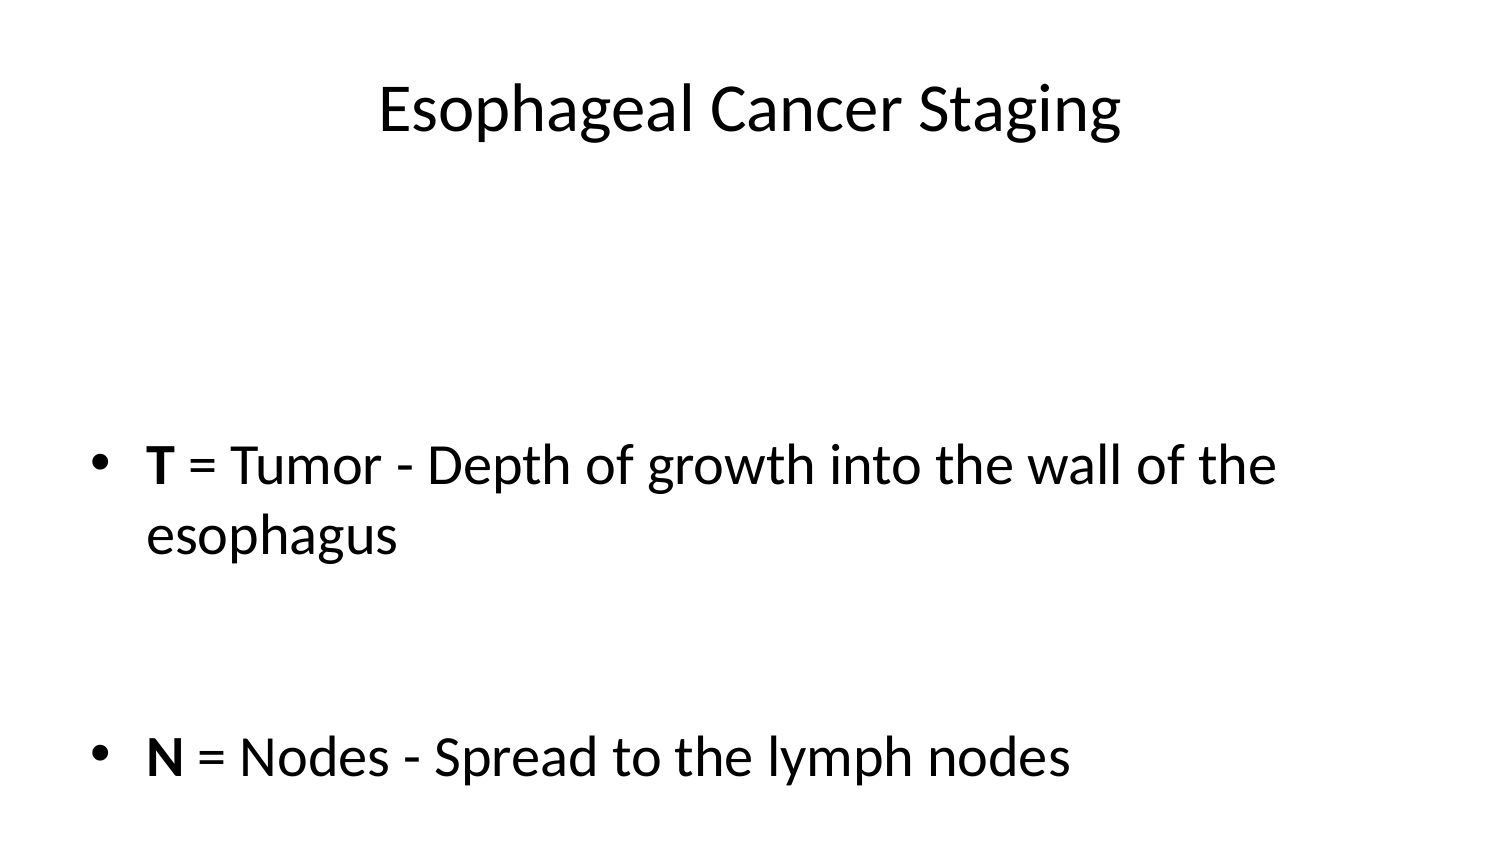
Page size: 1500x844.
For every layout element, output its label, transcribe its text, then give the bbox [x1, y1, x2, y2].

title Esophageal Cancer Staging [75, 33, 1425, 175]
list T = Tumor - Depth of growth into the wall of the esophagus N = Nodes - Spread to the lymph nodes M = Metastasis - Spread to liver, lungs, or bone [75, 196, 1425, 754]
